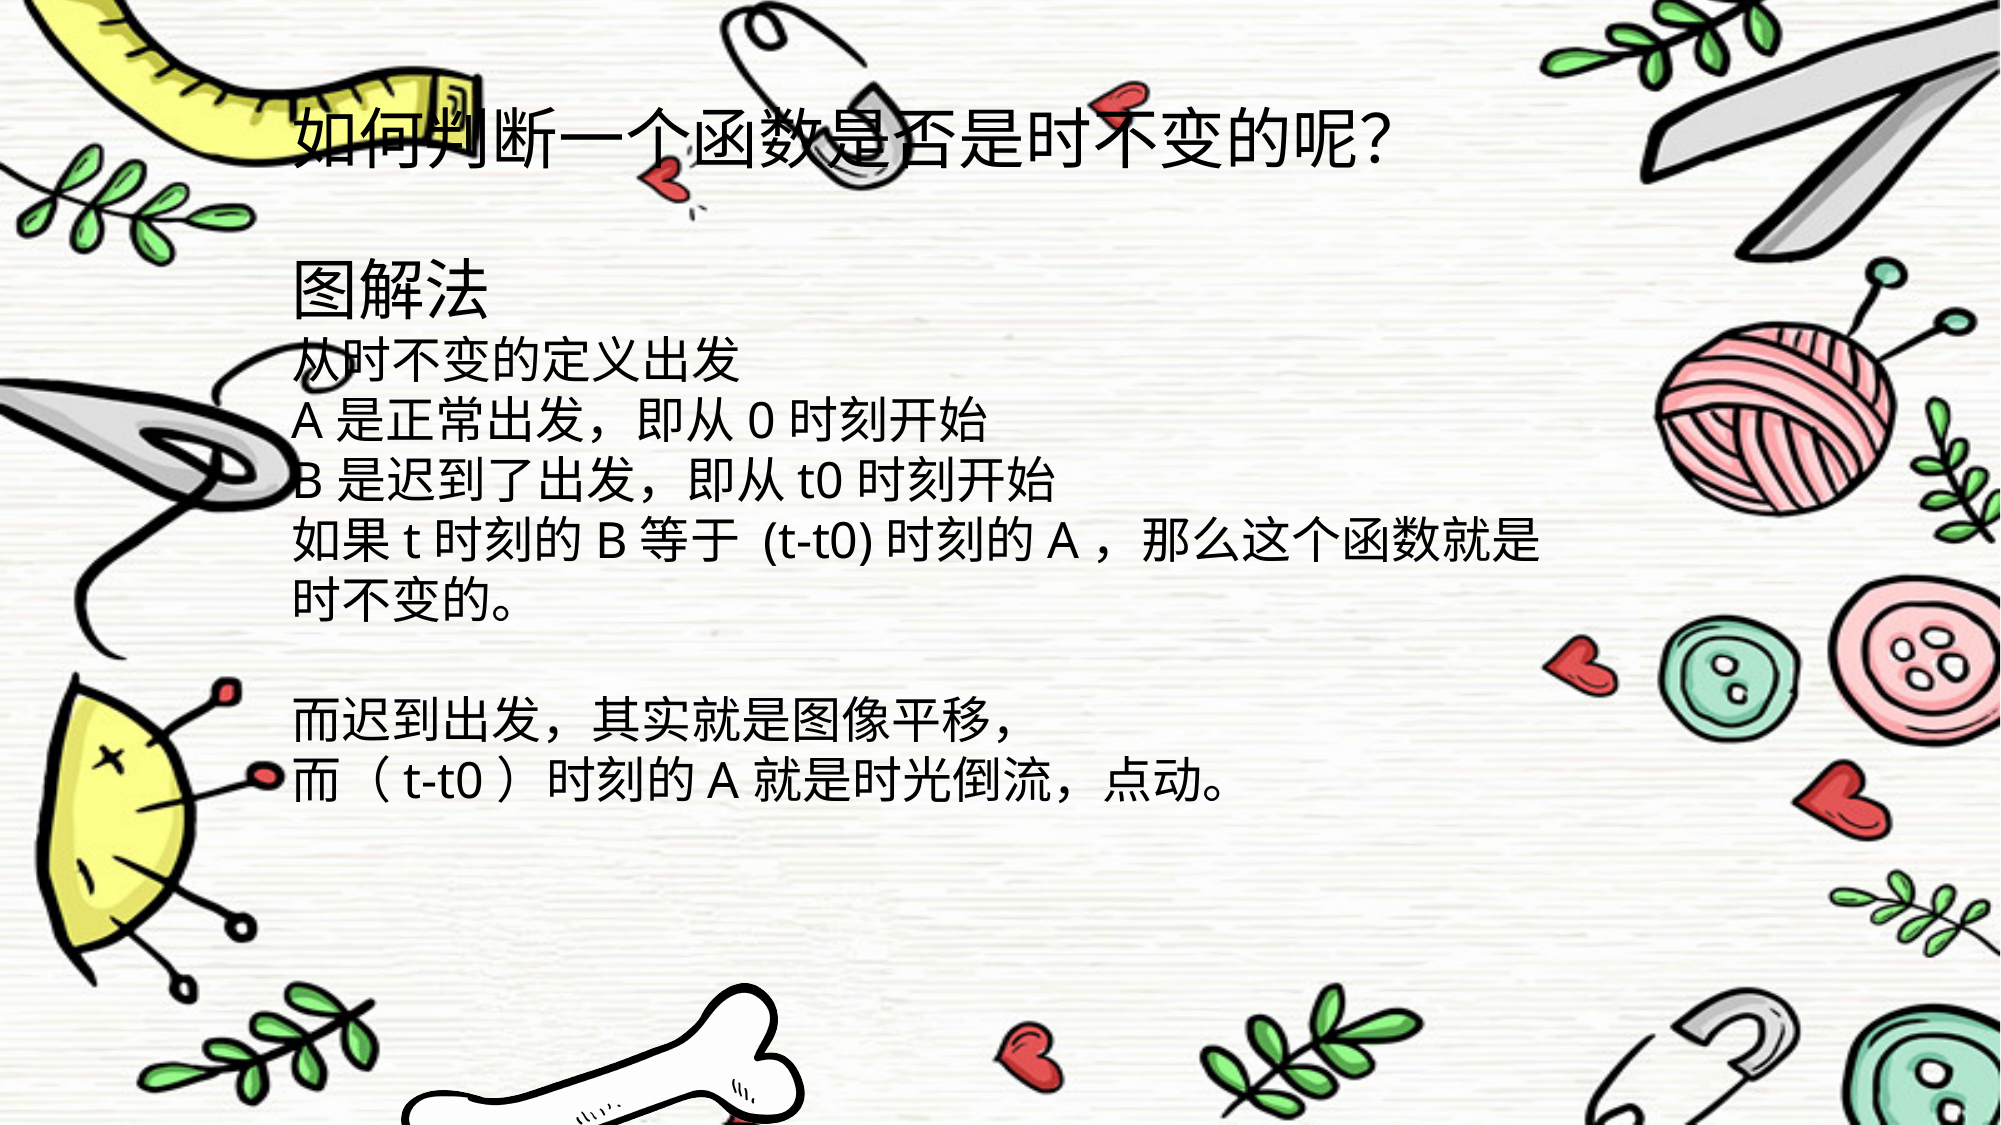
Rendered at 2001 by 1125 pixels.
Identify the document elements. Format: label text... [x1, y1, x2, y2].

text_box 如何判断一个函数是否是时不变的呢？ [276, 88, 1467, 184]
picture [0, 0, 2001, 1125]
text_box 图解法 从时不变的定义出发 A是正常出发，即从0时刻开始 B是迟到了出发，即从t0时刻开始 如果t时刻的B等于 (t-t0)时刻的A，那么这个函数就是时不变的。 而迟到出发，其实就是图像平移， 而（t-t0）时刻的A就是时光倒流，点动。 [276, 240, 1588, 816]
